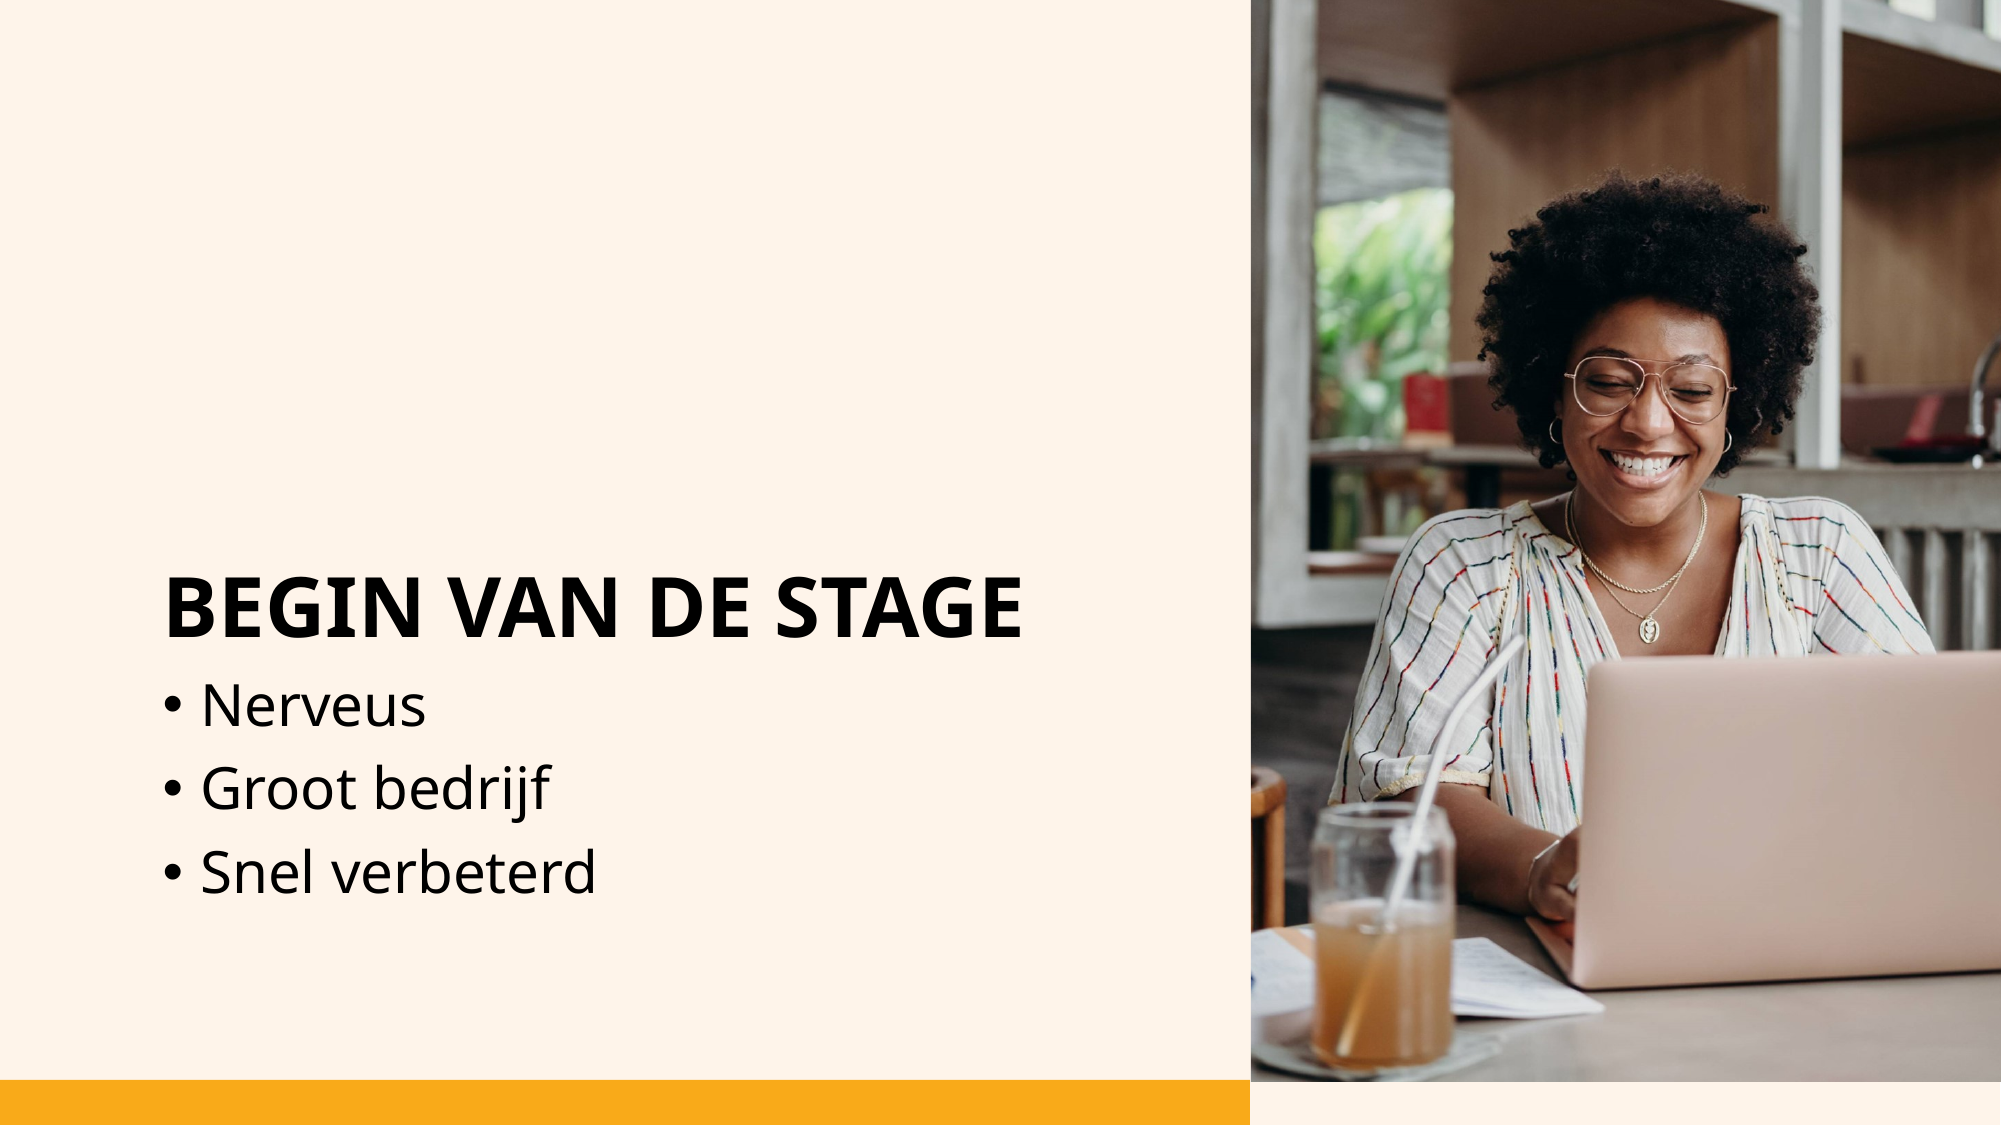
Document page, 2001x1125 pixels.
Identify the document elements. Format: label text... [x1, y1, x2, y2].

title Begin van de stage [147, 68, 1110, 663]
picture [1250, 0, 2001, 1082]
text_box Nerveus Groot bedrijf Snel verbeterd [147, 668, 1110, 1056]
